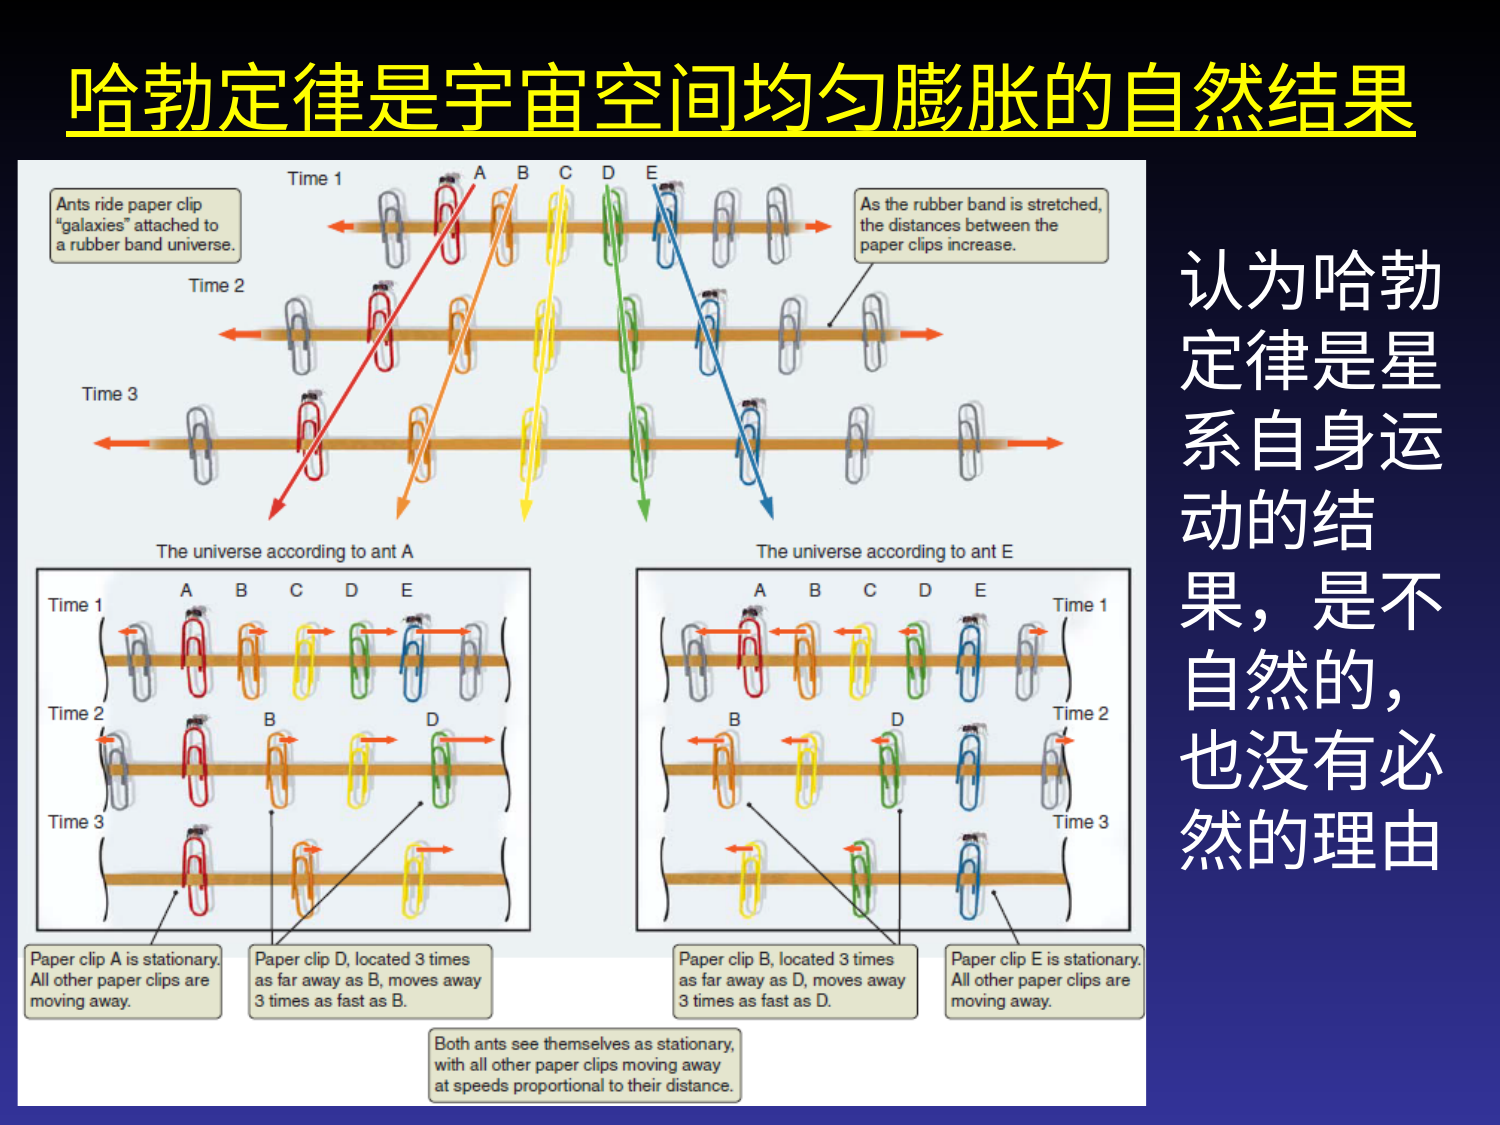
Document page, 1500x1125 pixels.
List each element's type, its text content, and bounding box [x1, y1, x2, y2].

title 哈勃定律是宇宙空间均匀膨胀的自然结果 [41, 30, 1442, 161]
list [17, 159, 1147, 1107]
text_box 认为哈勃定律是星系自身运动的结果，是不自然的，也没有必然的理由 [1163, 231, 1471, 887]
